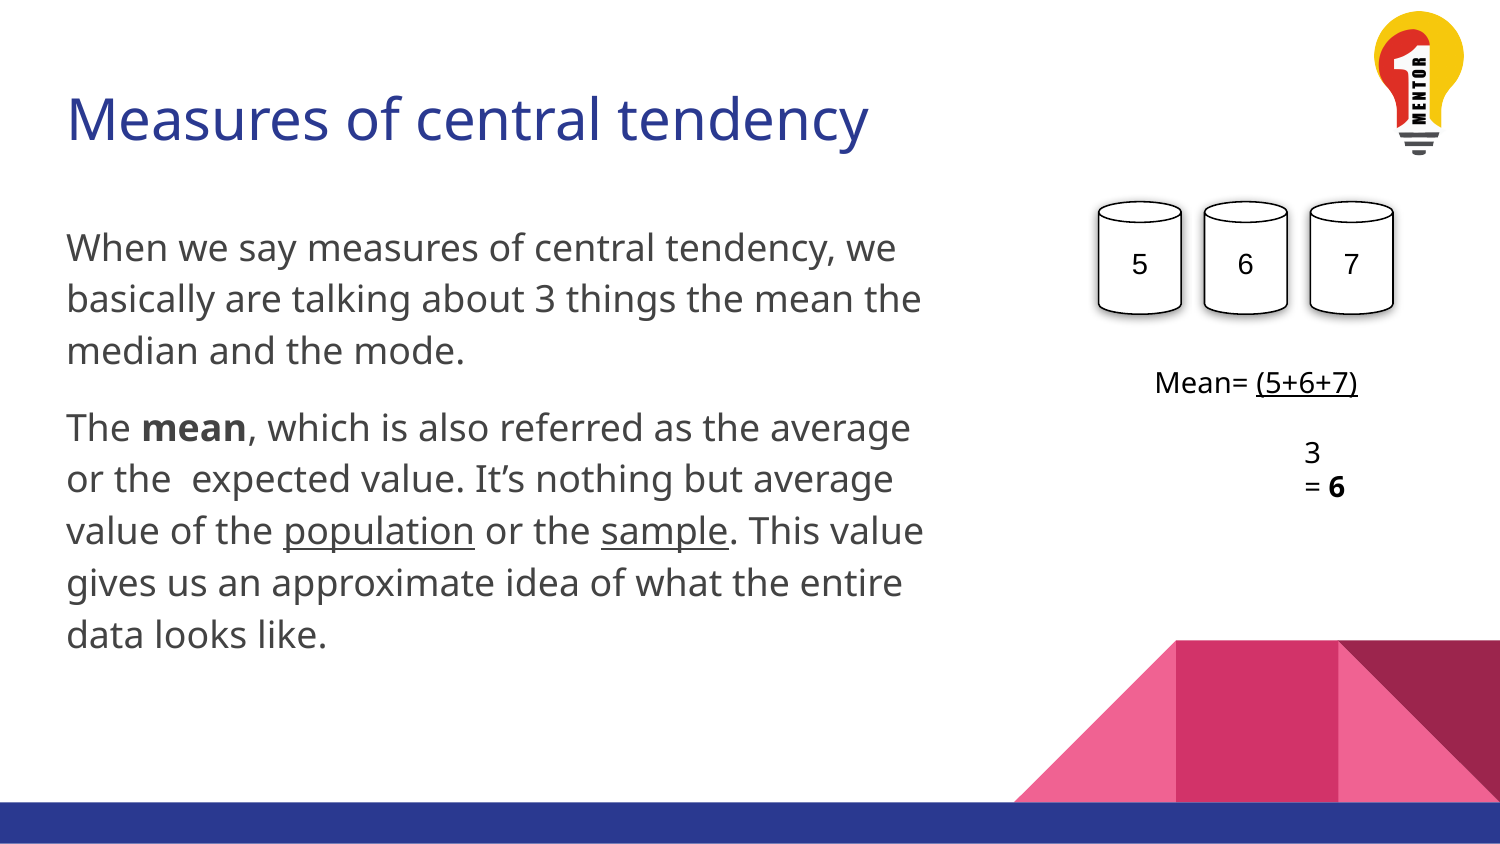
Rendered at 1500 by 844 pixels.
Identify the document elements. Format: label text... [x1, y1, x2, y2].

title Measures of central tendency [51, 67, 1369, 167]
text_box 7 [1310, 201, 1393, 315]
text_box Mean= (5+6+7) 3 = 6 [1139, 348, 1403, 519]
text_box 5 [1098, 201, 1182, 315]
text_box 6 [1204, 201, 1288, 315]
picture [1374, 11, 1465, 168]
list When we say measures of central tendency, we basically are talking about 3 things the mean the median and the mode. The mean, which is also referred as the average or the expected value. It’s nothing but average value of the population or the sample. This value gives us an approximate idea of what the entire data looks like. [51, 201, 951, 750]
